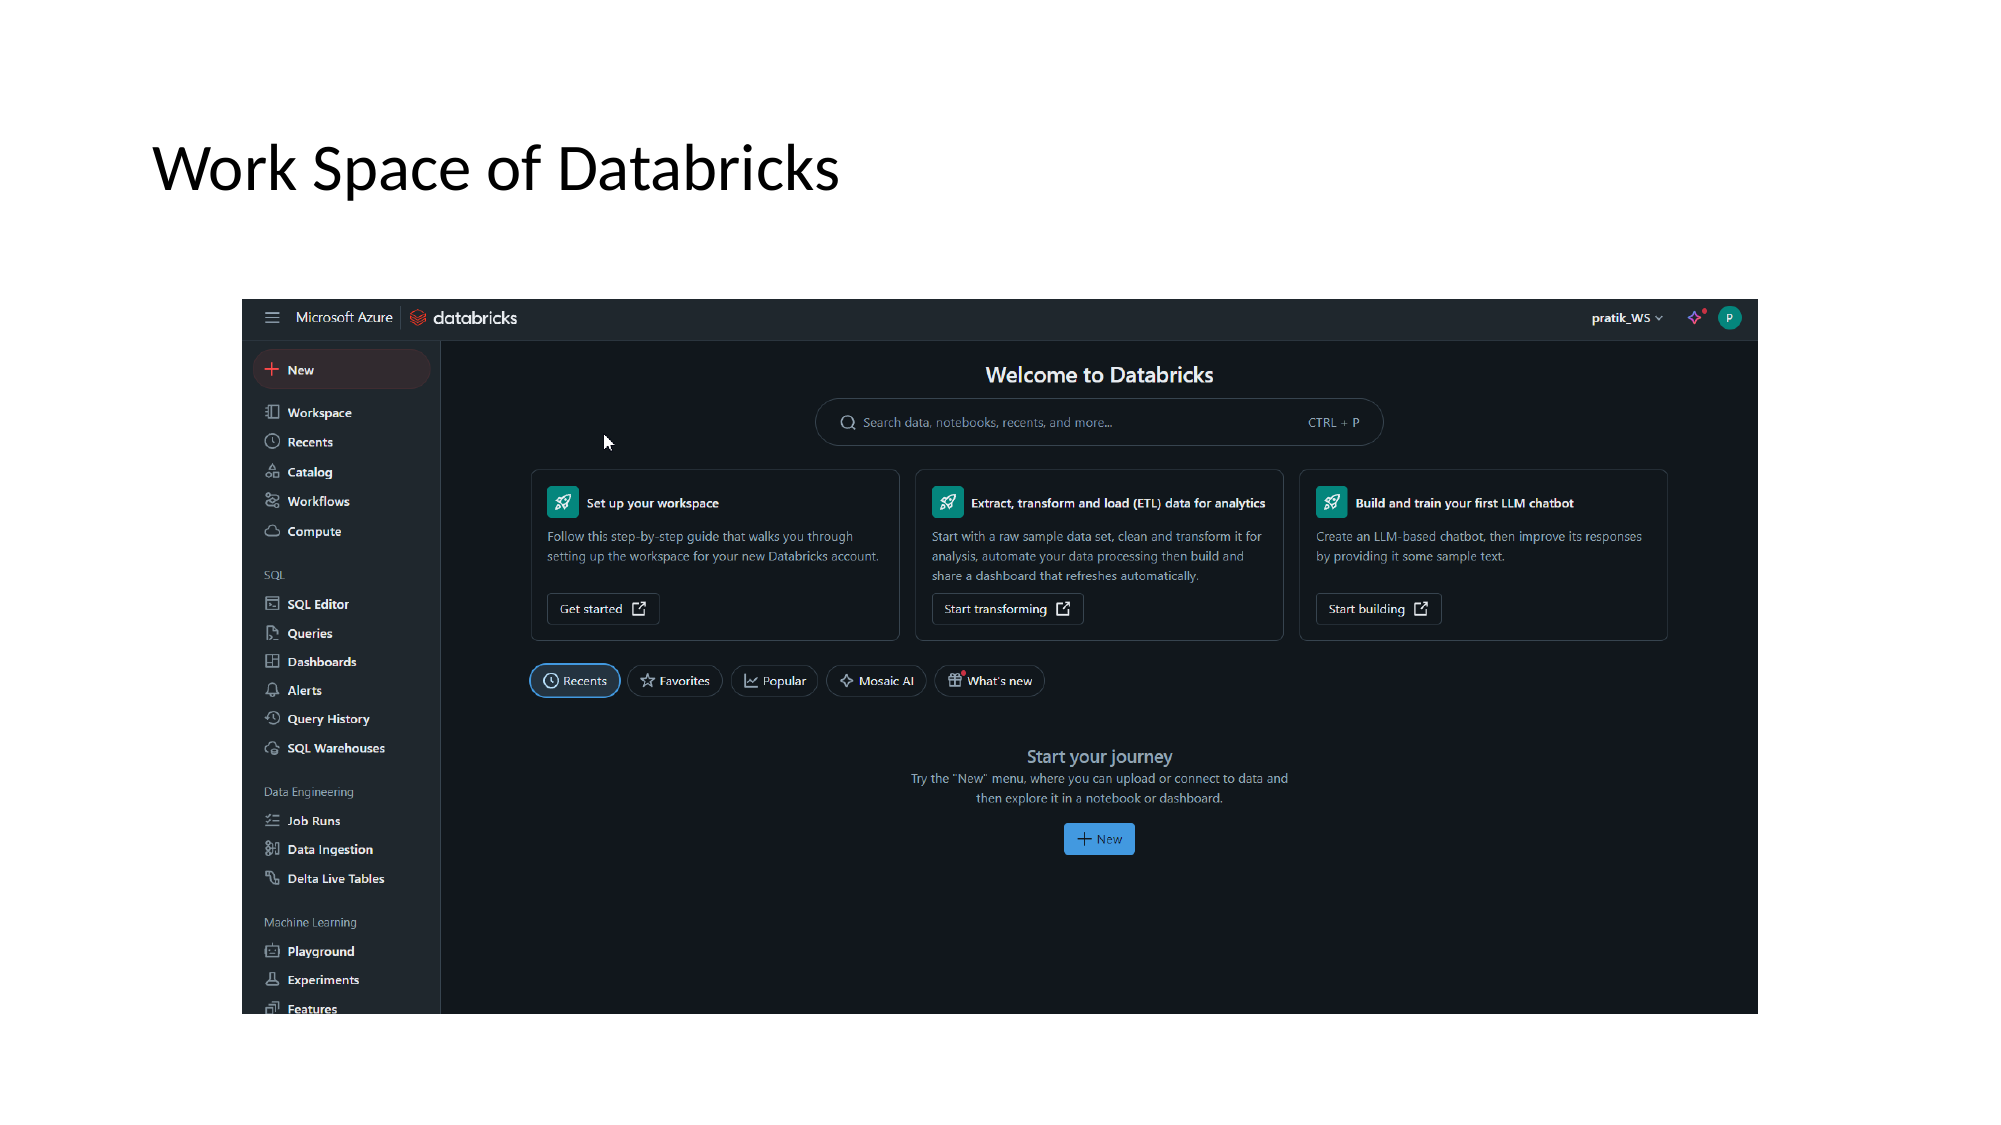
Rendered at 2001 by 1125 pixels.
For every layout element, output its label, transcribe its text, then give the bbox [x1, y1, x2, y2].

title Work Space of Databricks [137, 59, 1863, 278]
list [242, 299, 1758, 1014]
